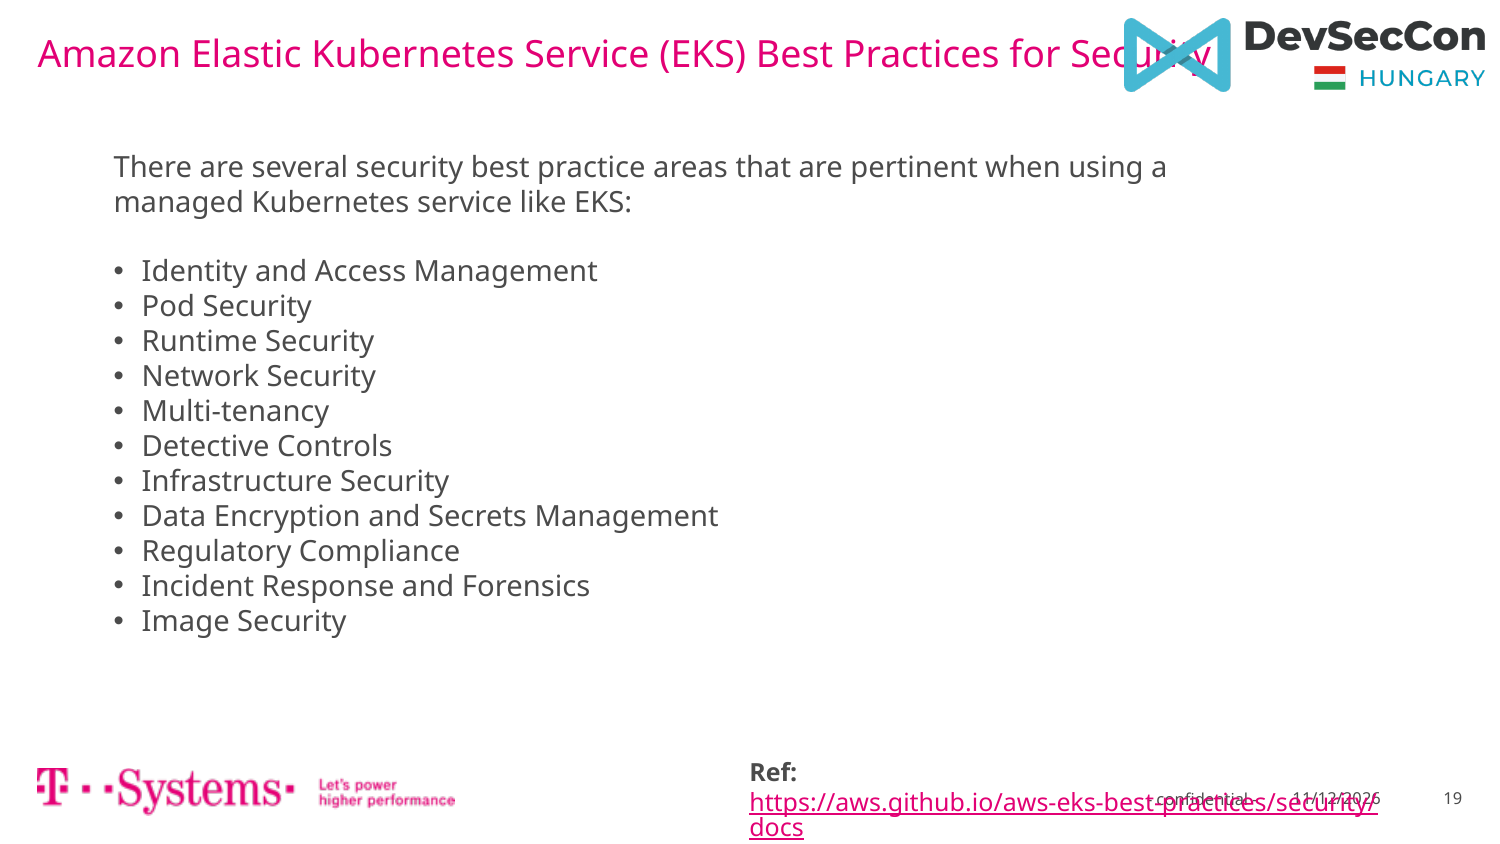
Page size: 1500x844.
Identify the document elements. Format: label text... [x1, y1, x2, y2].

slide_number 19 [1415, 792, 1463, 806]
title Amazon Elastic Kubernetes Service (EKS) Best Practices for Security [37, 37, 1367, 141]
text_box Ref: https://aws.github.io/aws-eks-best-practices/security/docs [734, 749, 1402, 844]
picture [1124, 18, 1485, 92]
picture [37, 768, 455, 816]
text_box There are several security best practice areas that are pertinent when using a managed Kubernetes service like EKS: Identity and Access Management Pod Security Runtime Security Network Security Multi-tenancy Detective Controls Infrastructure Security Data Encryption and Secrets Management Regulatory Compliance Incident Response and Forensics Image Security [98, 140, 1303, 645]
